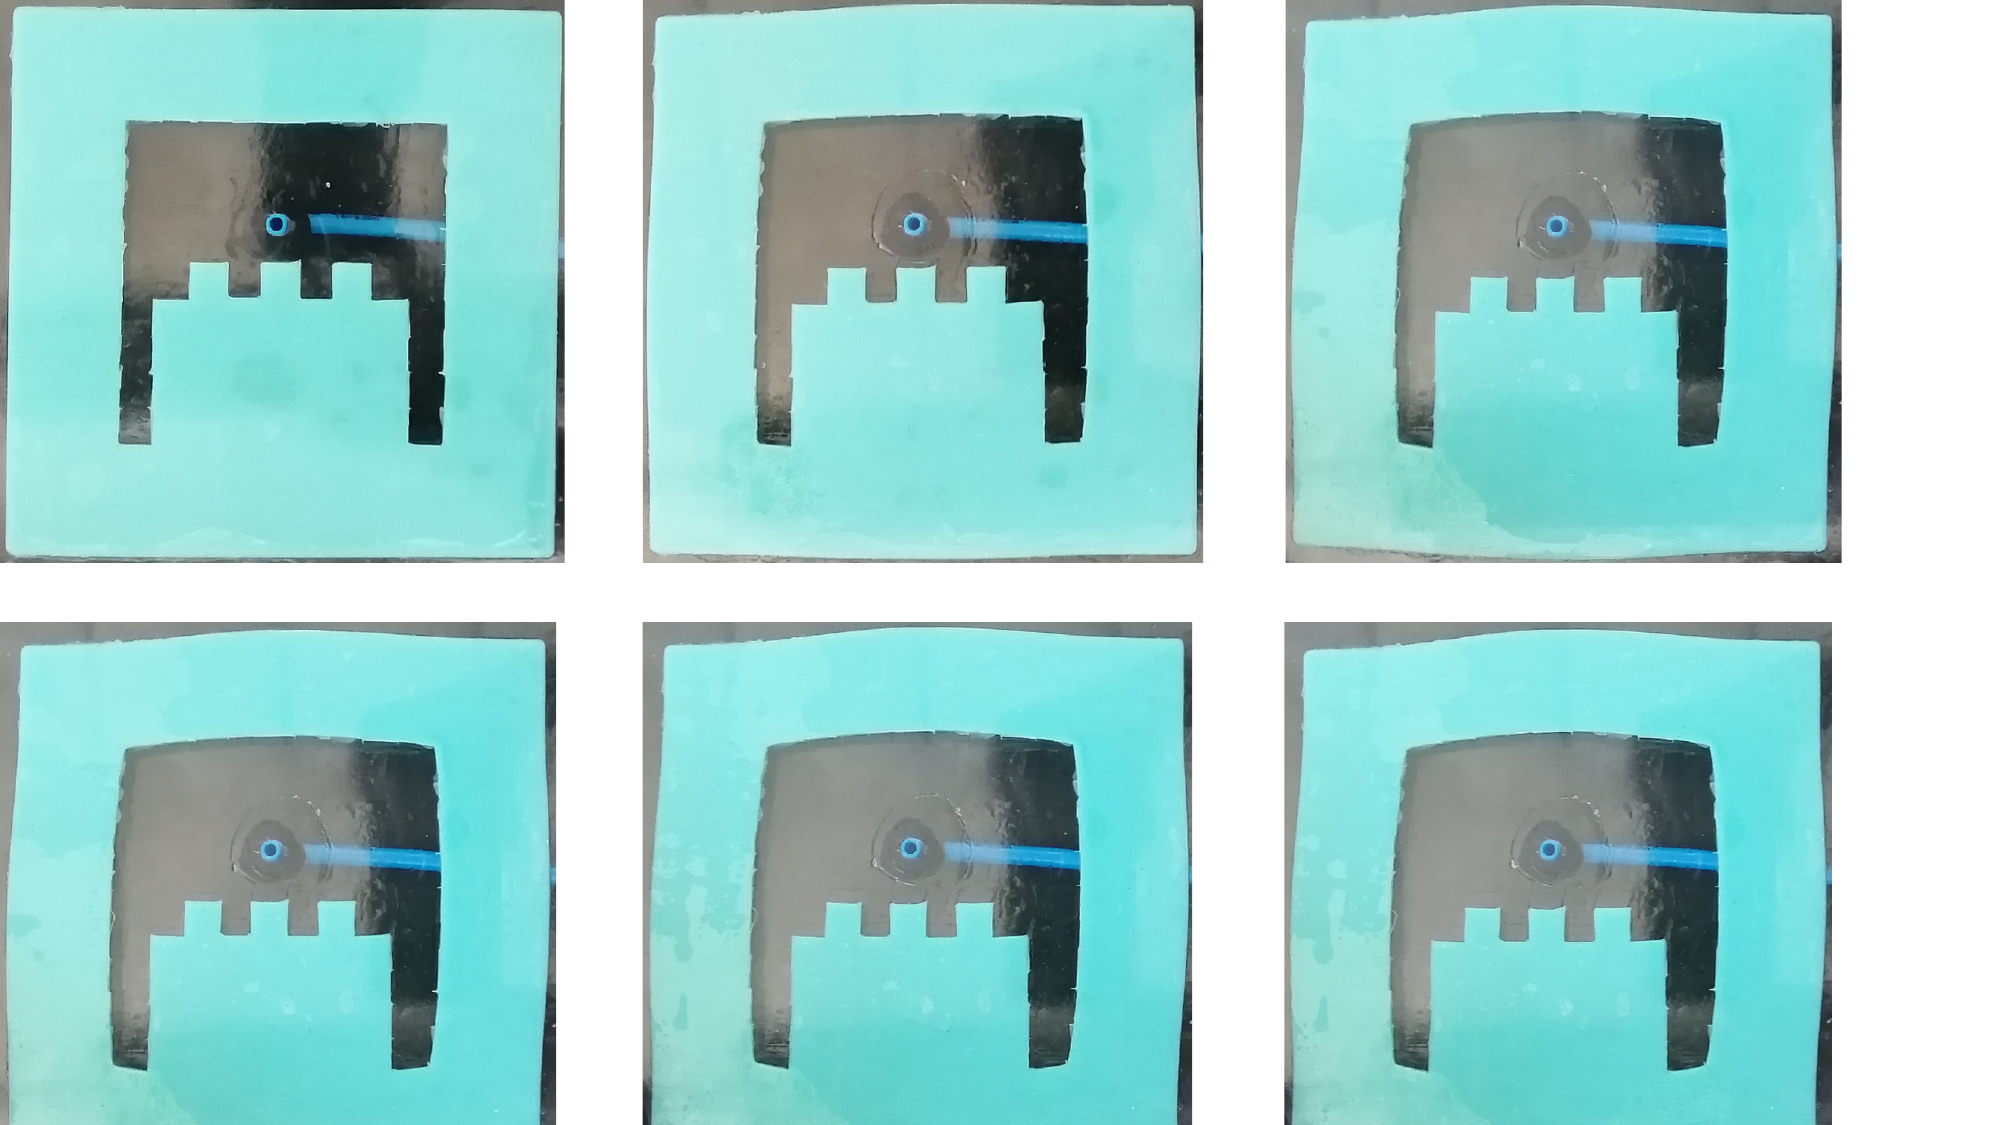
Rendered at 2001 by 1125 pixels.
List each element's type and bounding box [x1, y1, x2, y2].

text_box [0, 0, 1842, 1125]
